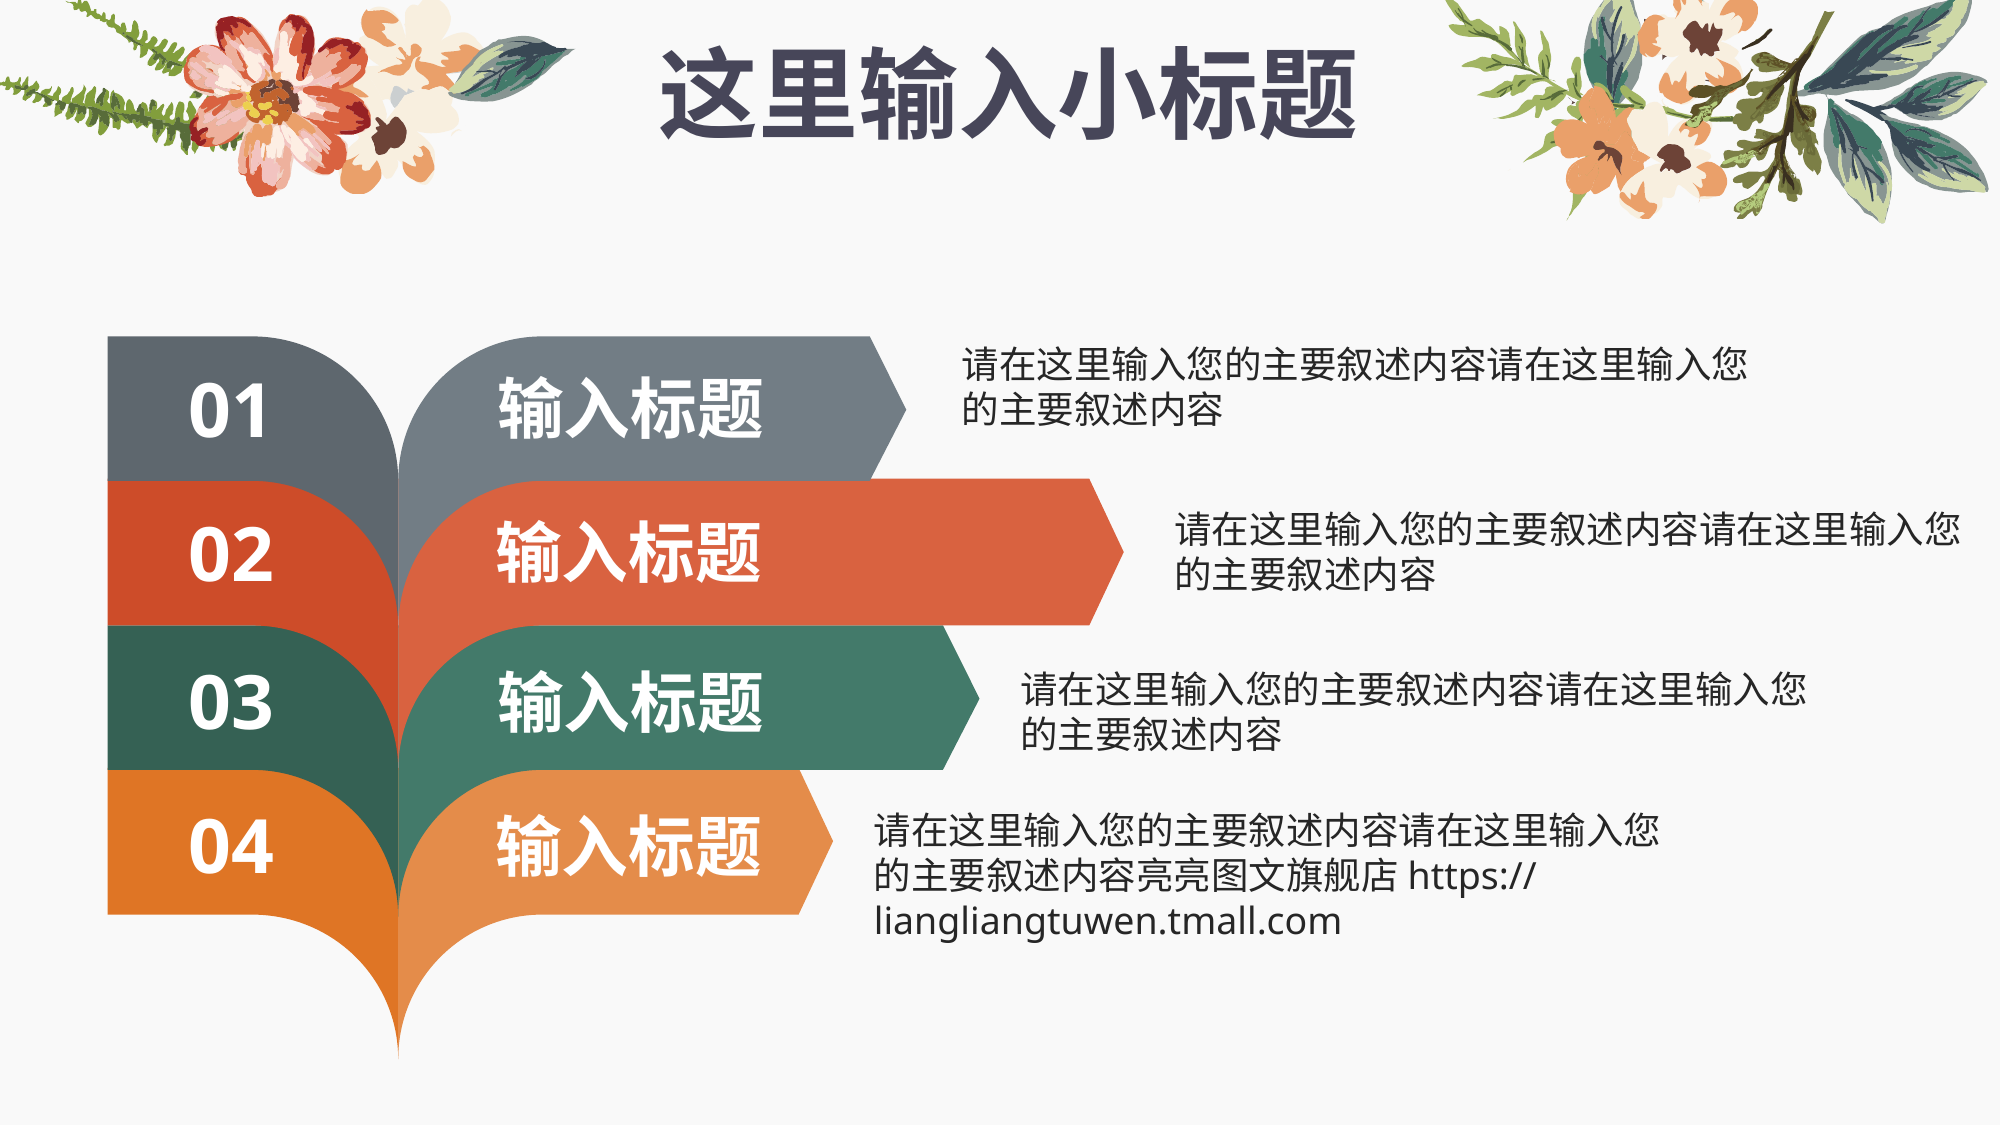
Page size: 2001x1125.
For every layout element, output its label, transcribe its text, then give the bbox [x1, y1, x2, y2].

picture [0, 0, 577, 197]
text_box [107, 336, 398, 628]
text_box 请在这里输入您的主要叙述内容请在这里输入您的主要叙述内容 [1124, 658, 1824, 764]
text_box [398, 478, 1124, 771]
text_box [107, 771, 398, 917]
text_box 请在这里输入您的主要叙述内容请在这里输入您的主要叙述内容亮亮图文旗舰店https://liangliangtuwen.tmall.com [858, 799, 1677, 950]
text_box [398, 771, 980, 917]
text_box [107, 917, 398, 1060]
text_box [398, 917, 834, 1060]
text_box 这里输入小标题 [643, 23, 1374, 159]
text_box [107, 628, 398, 771]
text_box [398, 336, 907, 628]
text_box 请在这里输入您的主要叙述内容请在这里输入您的主要叙述内容 [1159, 498, 1978, 604]
text_box 请在这里输入您的主要叙述内容请在这里输入您的主要叙述内容 [947, 333, 1765, 439]
picture [1441, 0, 1990, 224]
